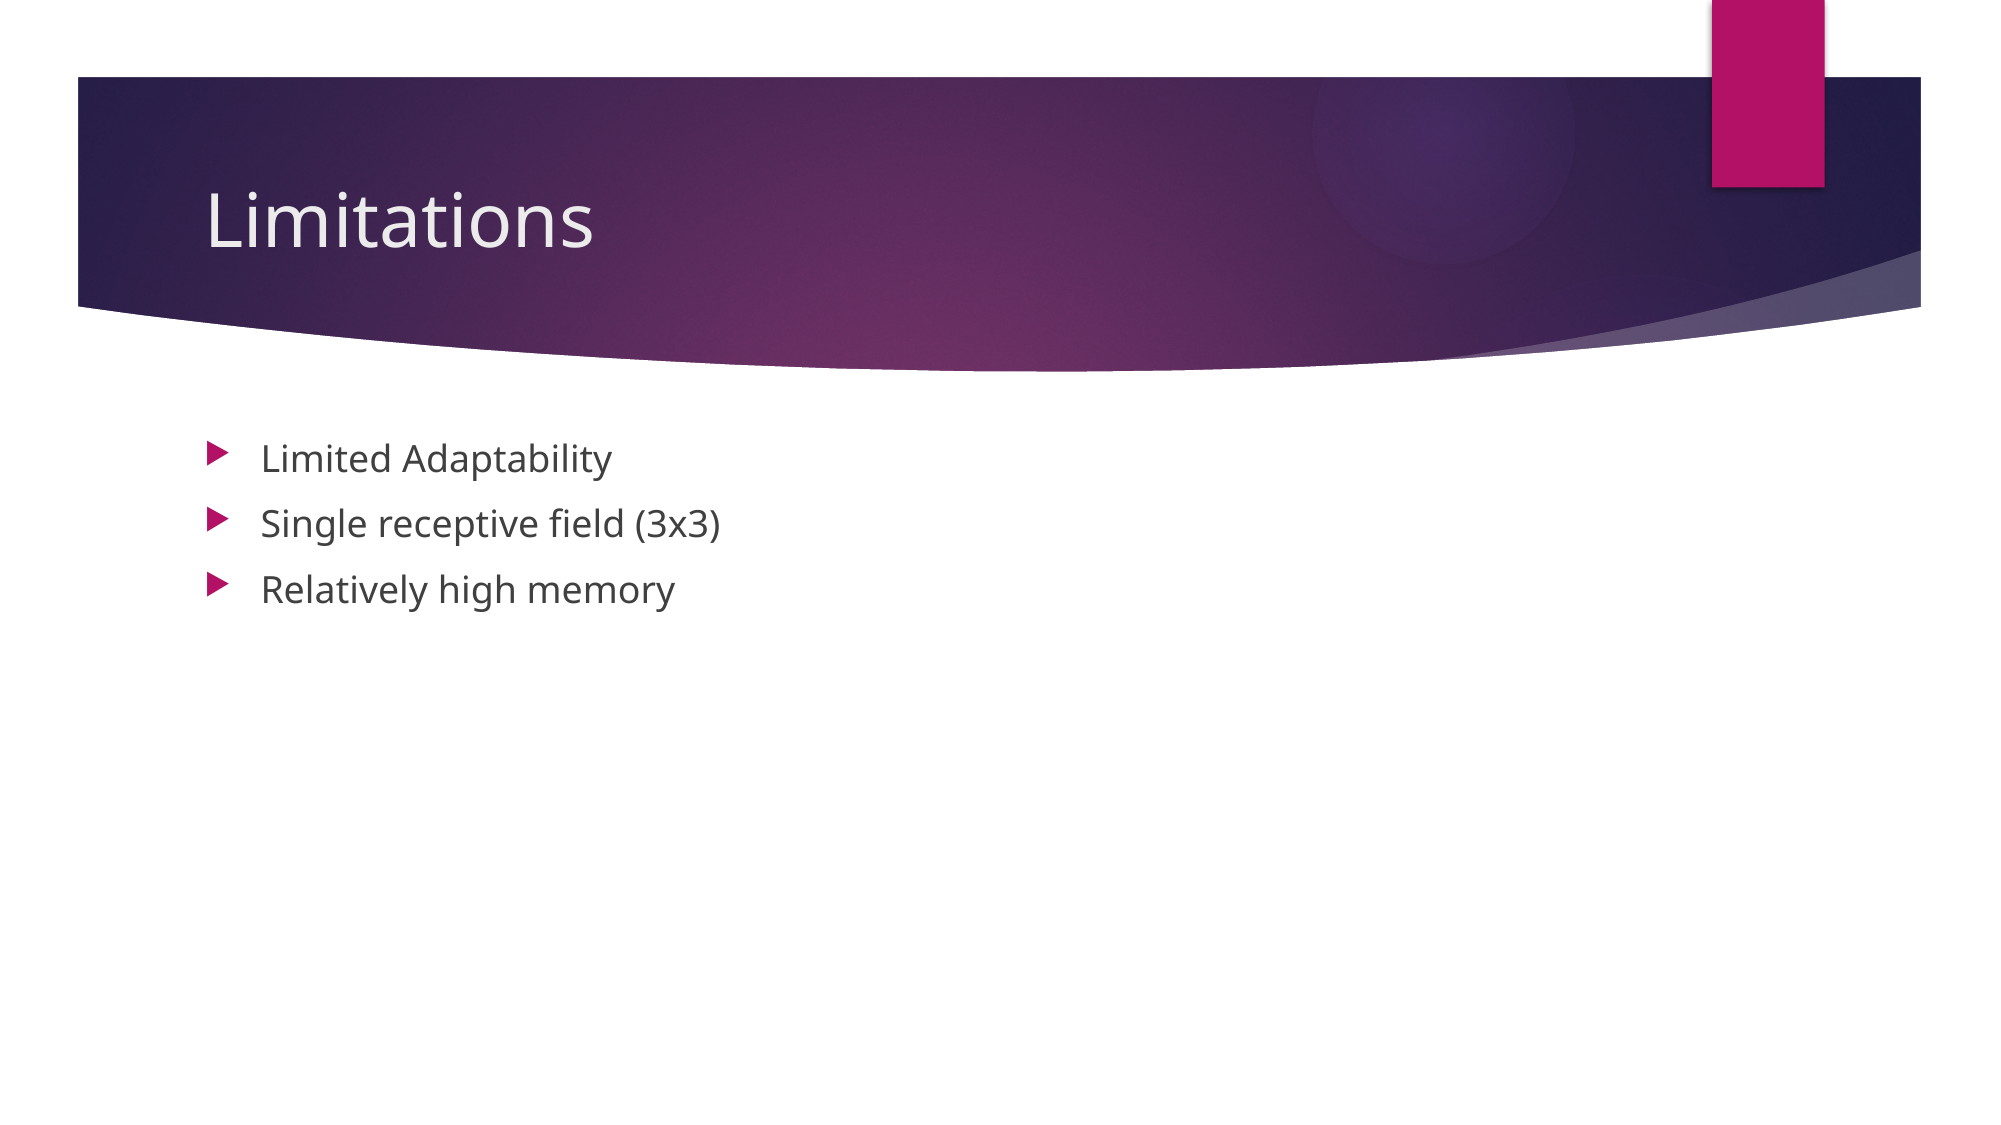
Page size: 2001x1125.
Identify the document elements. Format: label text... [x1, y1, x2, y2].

title Limitations [189, 159, 1627, 276]
list Limited Adaptability Single receptive field (3x3) Relatively high memory [189, 427, 1638, 988]
